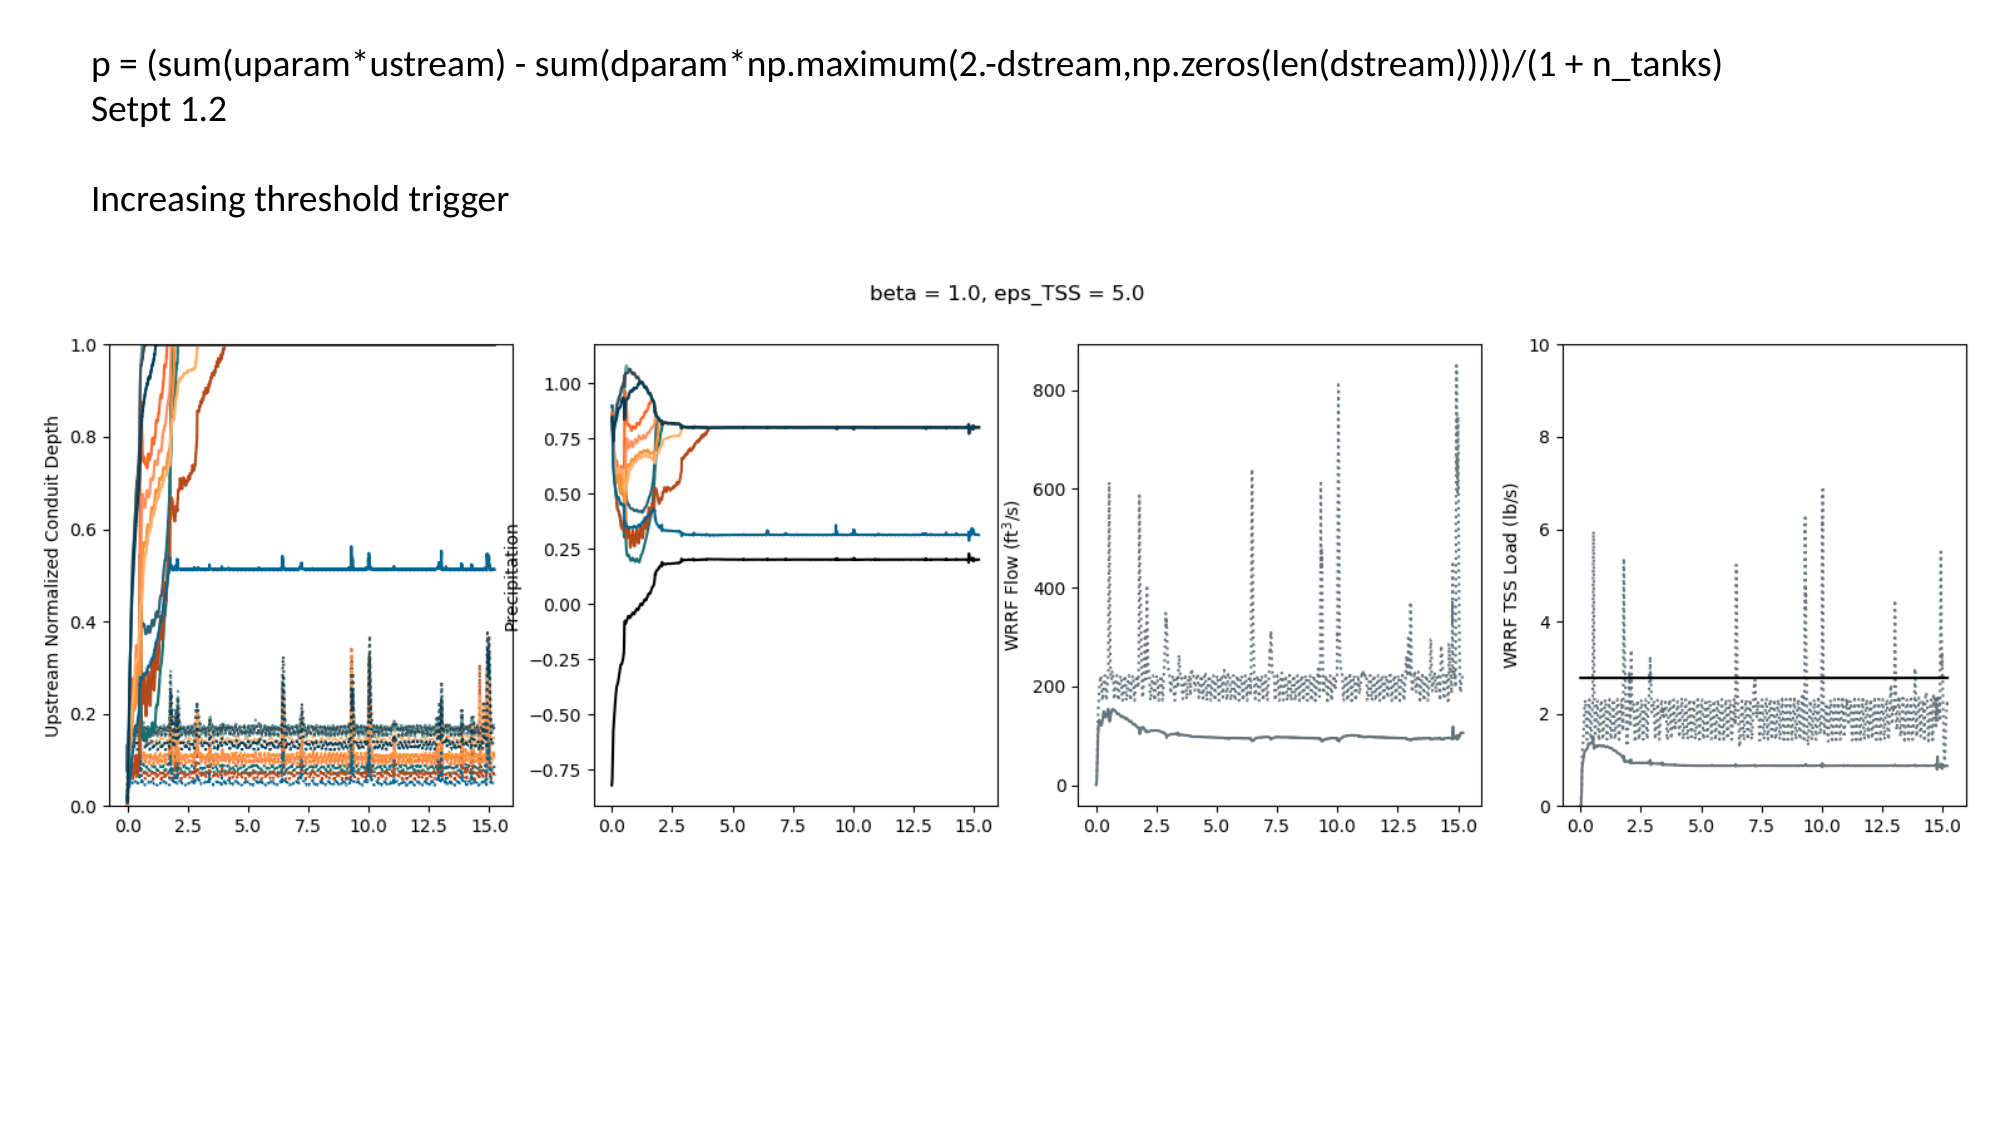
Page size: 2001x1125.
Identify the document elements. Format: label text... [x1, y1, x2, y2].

text_box p = (sum(uparam*ustream) - sum(dparam*np.maximum(2.-dstream,np.zeros(len(dstream)))))/(1 + n_tanks) Setpt 1.2 Increasing threshold trigger [76, 31, 1878, 226]
picture [24, 279, 1975, 846]
